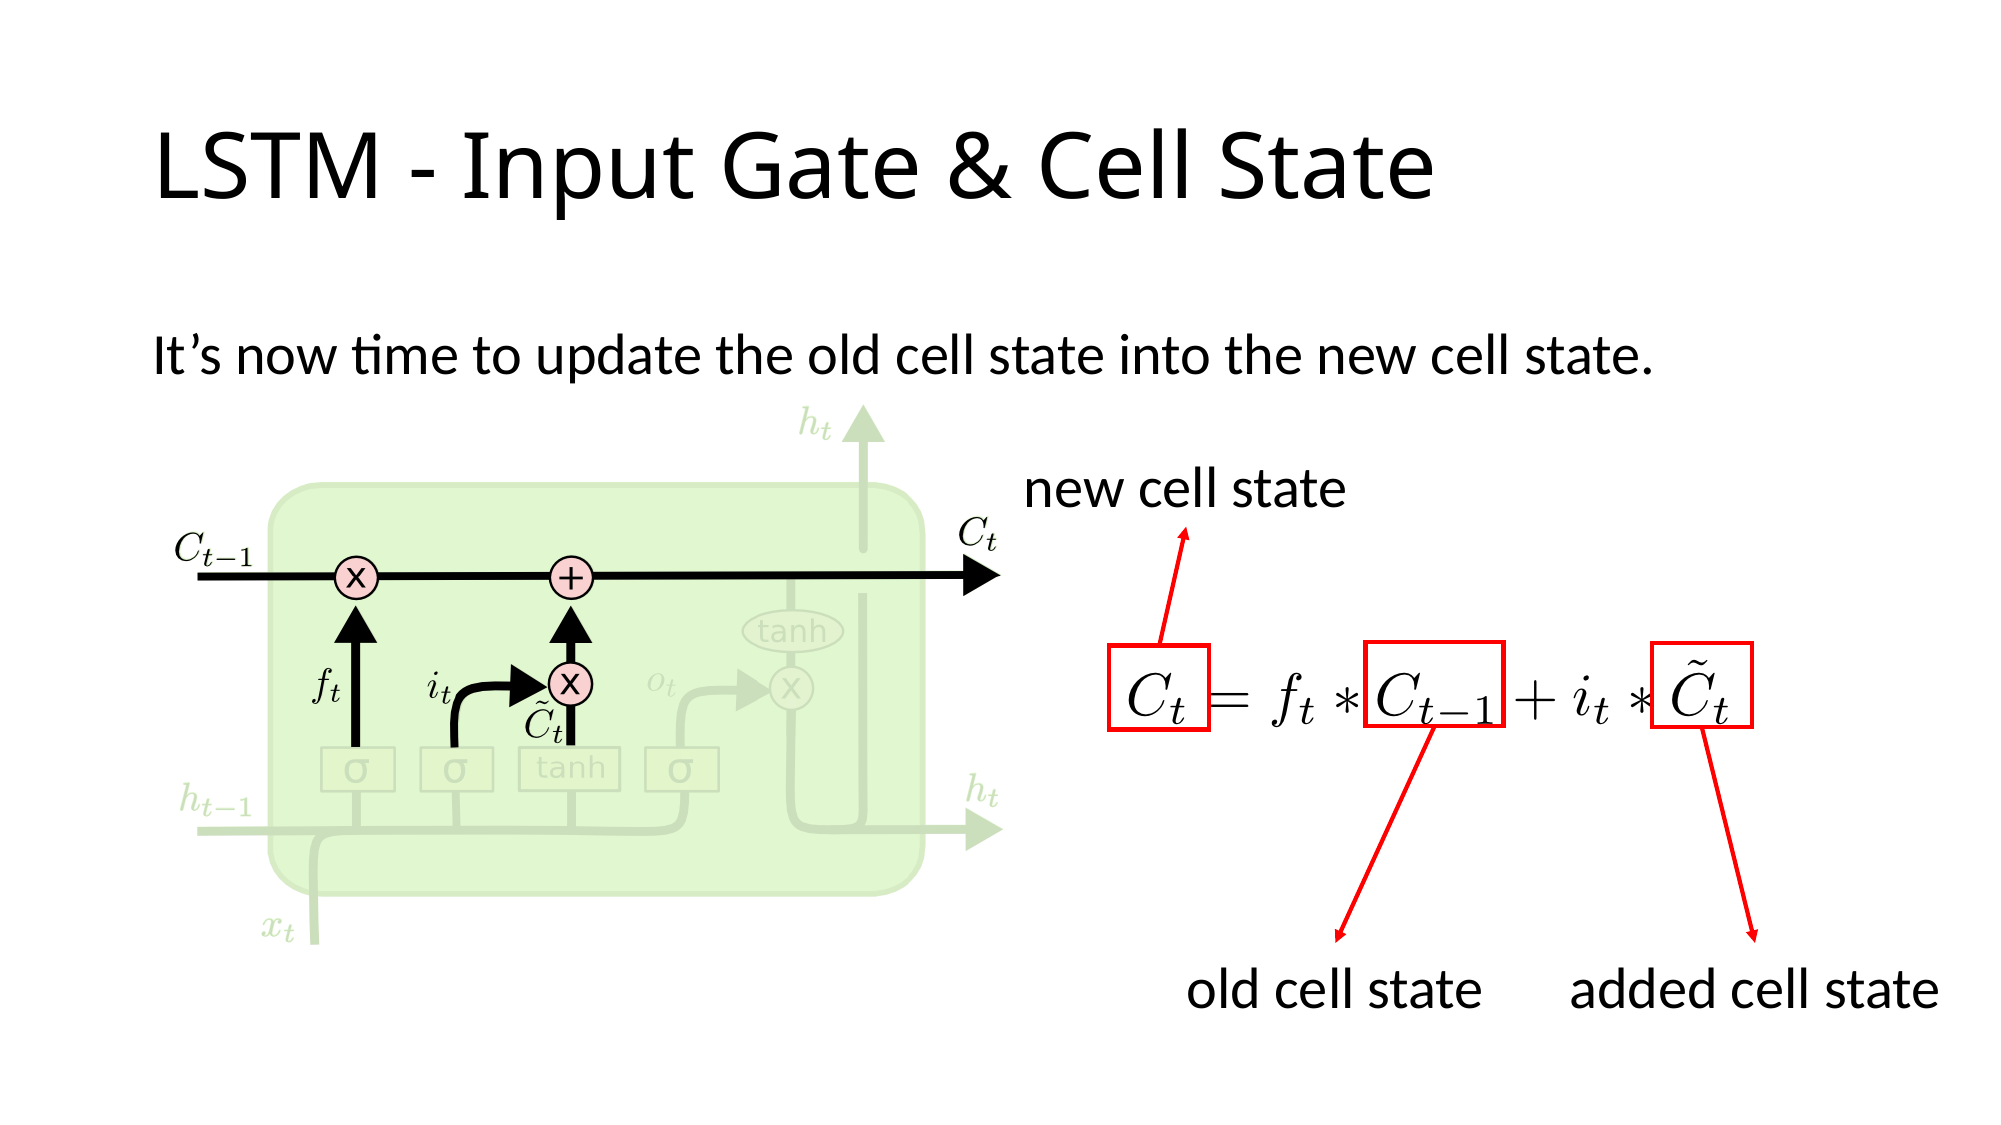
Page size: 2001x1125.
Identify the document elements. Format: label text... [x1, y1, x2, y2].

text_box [1701, 727, 1755, 943]
text_box It’s now time to update the old cell state into the new cell state. [137, 308, 2000, 394]
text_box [1335, 726, 1435, 943]
title LSTM - Input Gate & Cell State [137, 59, 1863, 278]
picture [153, 390, 1967, 951]
text_box added cell state [1554, 951, 1956, 1028]
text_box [1159, 527, 1187, 646]
text_box old cell state [1171, 951, 1499, 1028]
